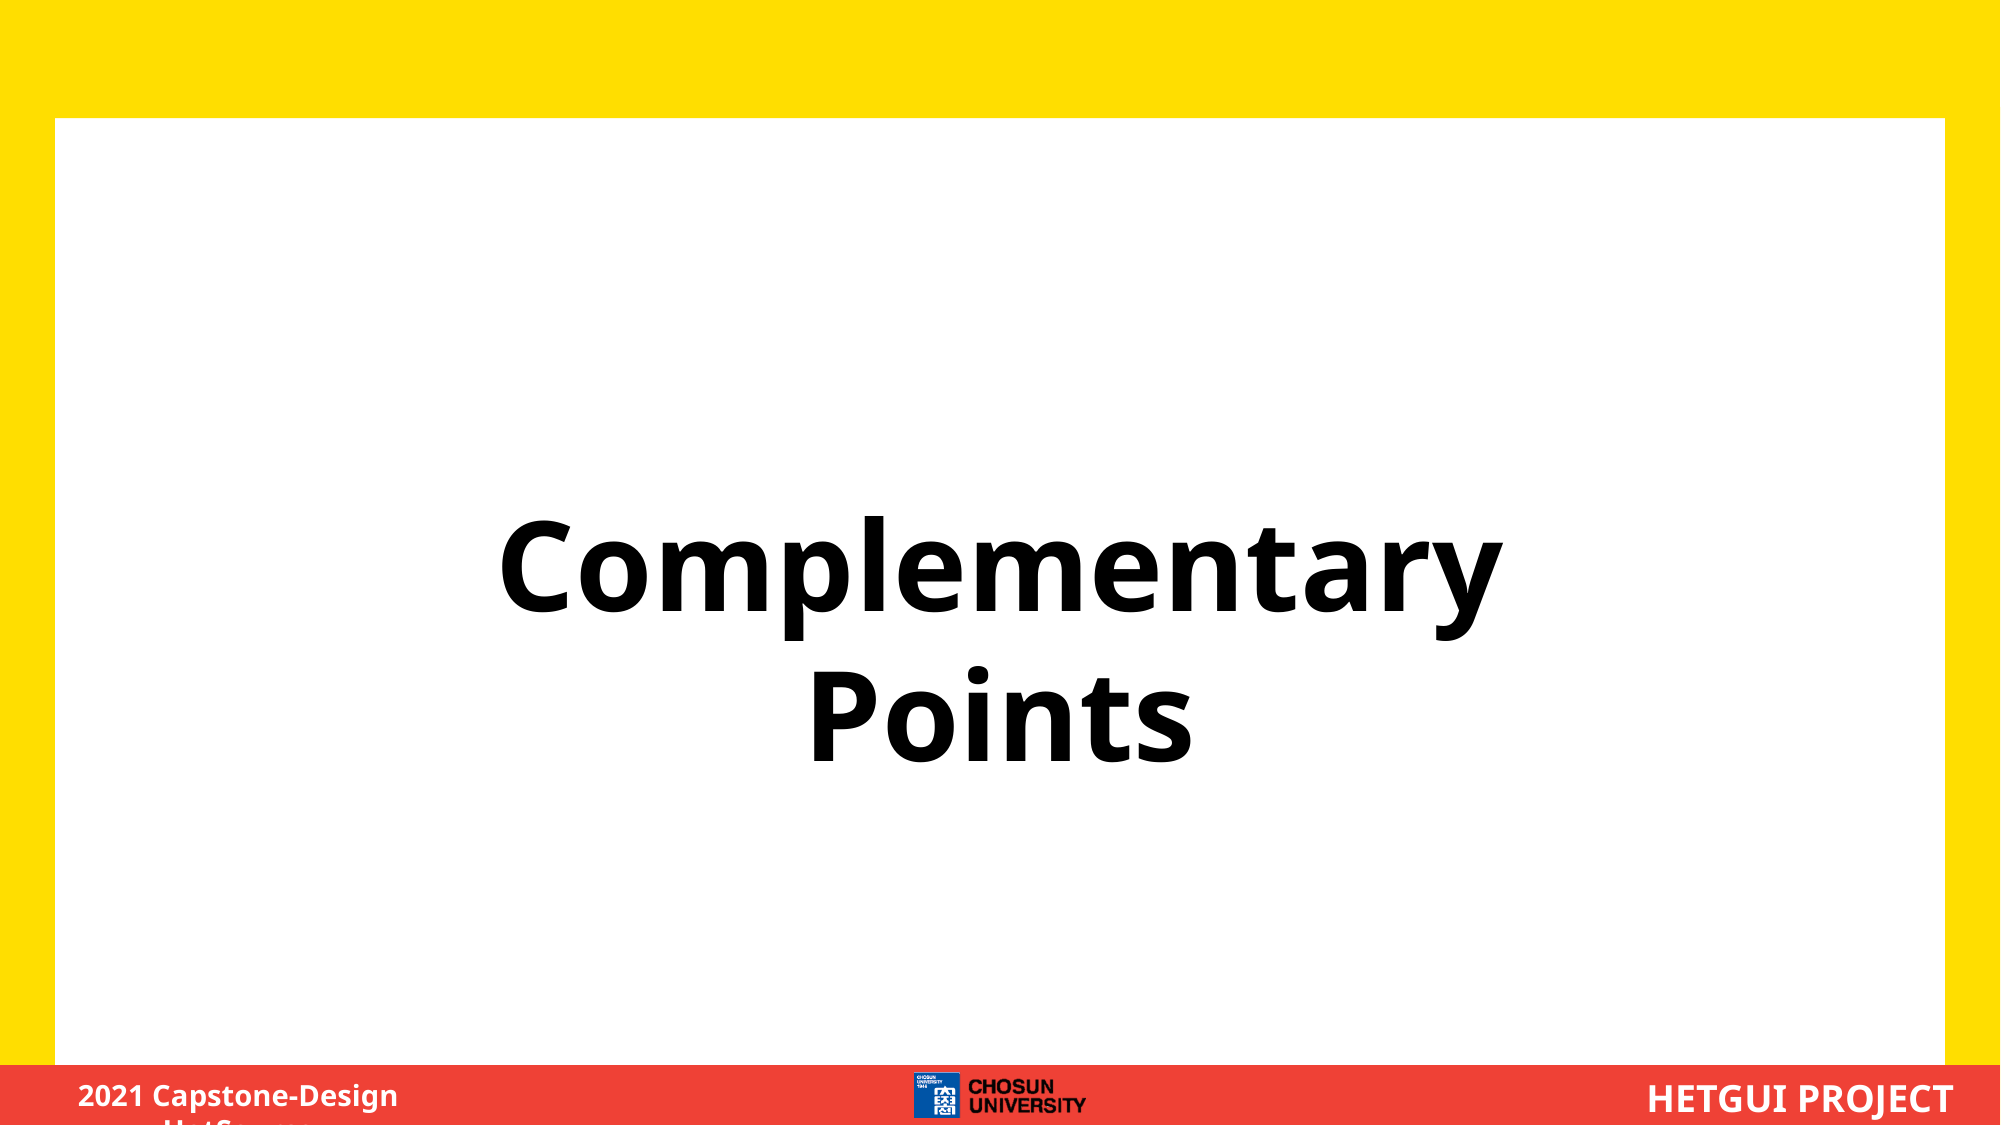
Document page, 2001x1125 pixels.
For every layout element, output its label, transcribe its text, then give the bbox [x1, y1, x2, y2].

text_box Complementary Points [399, 479, 1601, 794]
picture [914, 1072, 1086, 1118]
